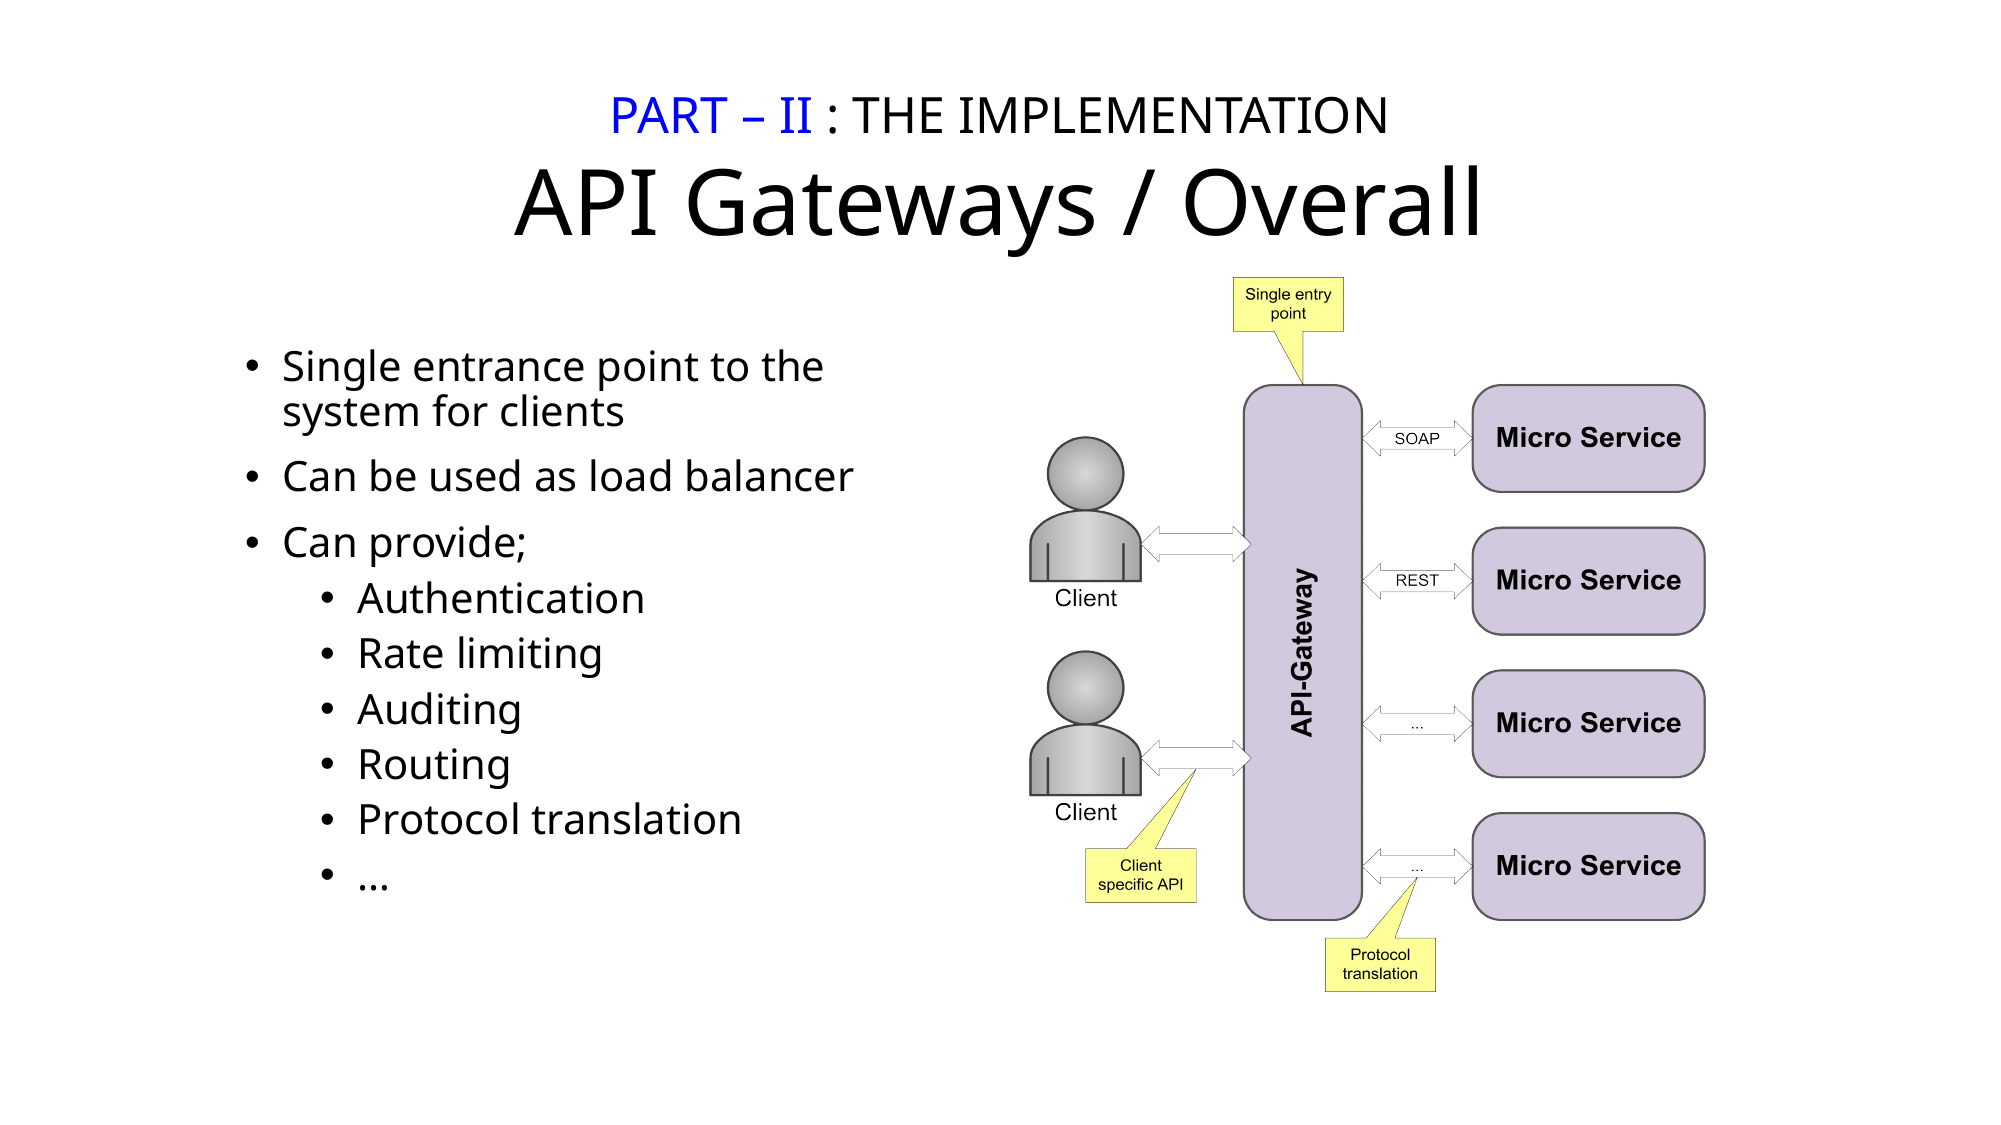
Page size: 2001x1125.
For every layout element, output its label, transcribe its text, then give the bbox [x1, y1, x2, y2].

picture [1029, 277, 1706, 992]
list Single entrance point to the system for clients Can be used as load balancer Can provide; Authentication Rate limiting Auditing Routing Protocol translation … [230, 337, 907, 1052]
title PART – II : THE IMPLEMENTATION API Gateways / Overall [0, 59, 2000, 278]
